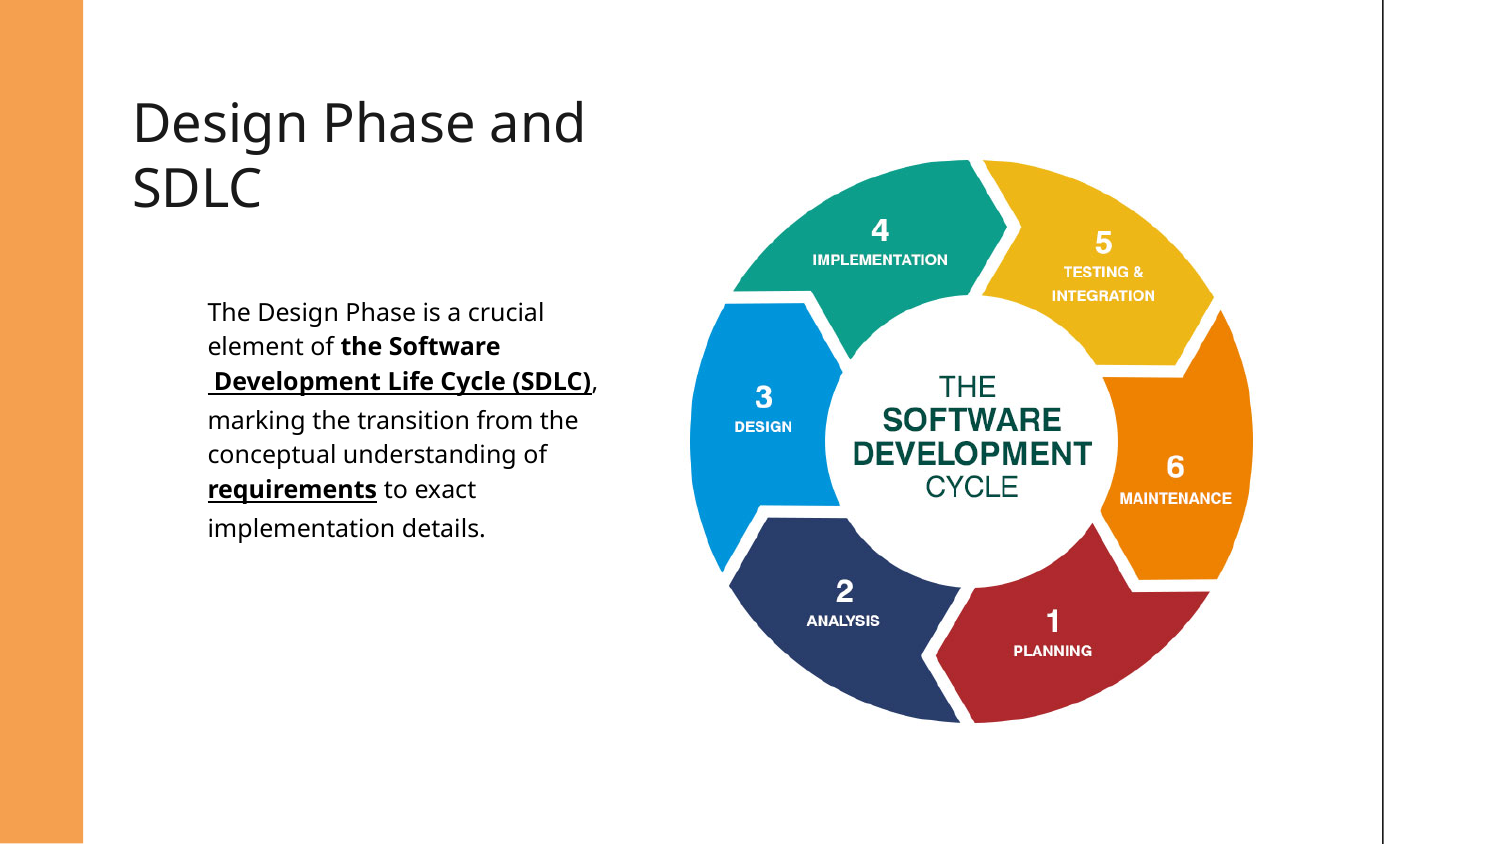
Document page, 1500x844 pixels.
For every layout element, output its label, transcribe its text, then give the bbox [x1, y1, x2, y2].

title Design Phase and SDLC [116, 72, 642, 179]
picture [675, 145, 1266, 736]
subtitle The Design Phase is a crucial element of the Software Development Life Cycle (SDLC), marking the transition from the conceptual understanding of requirements to exact implementation details. [192, 276, 642, 789]
